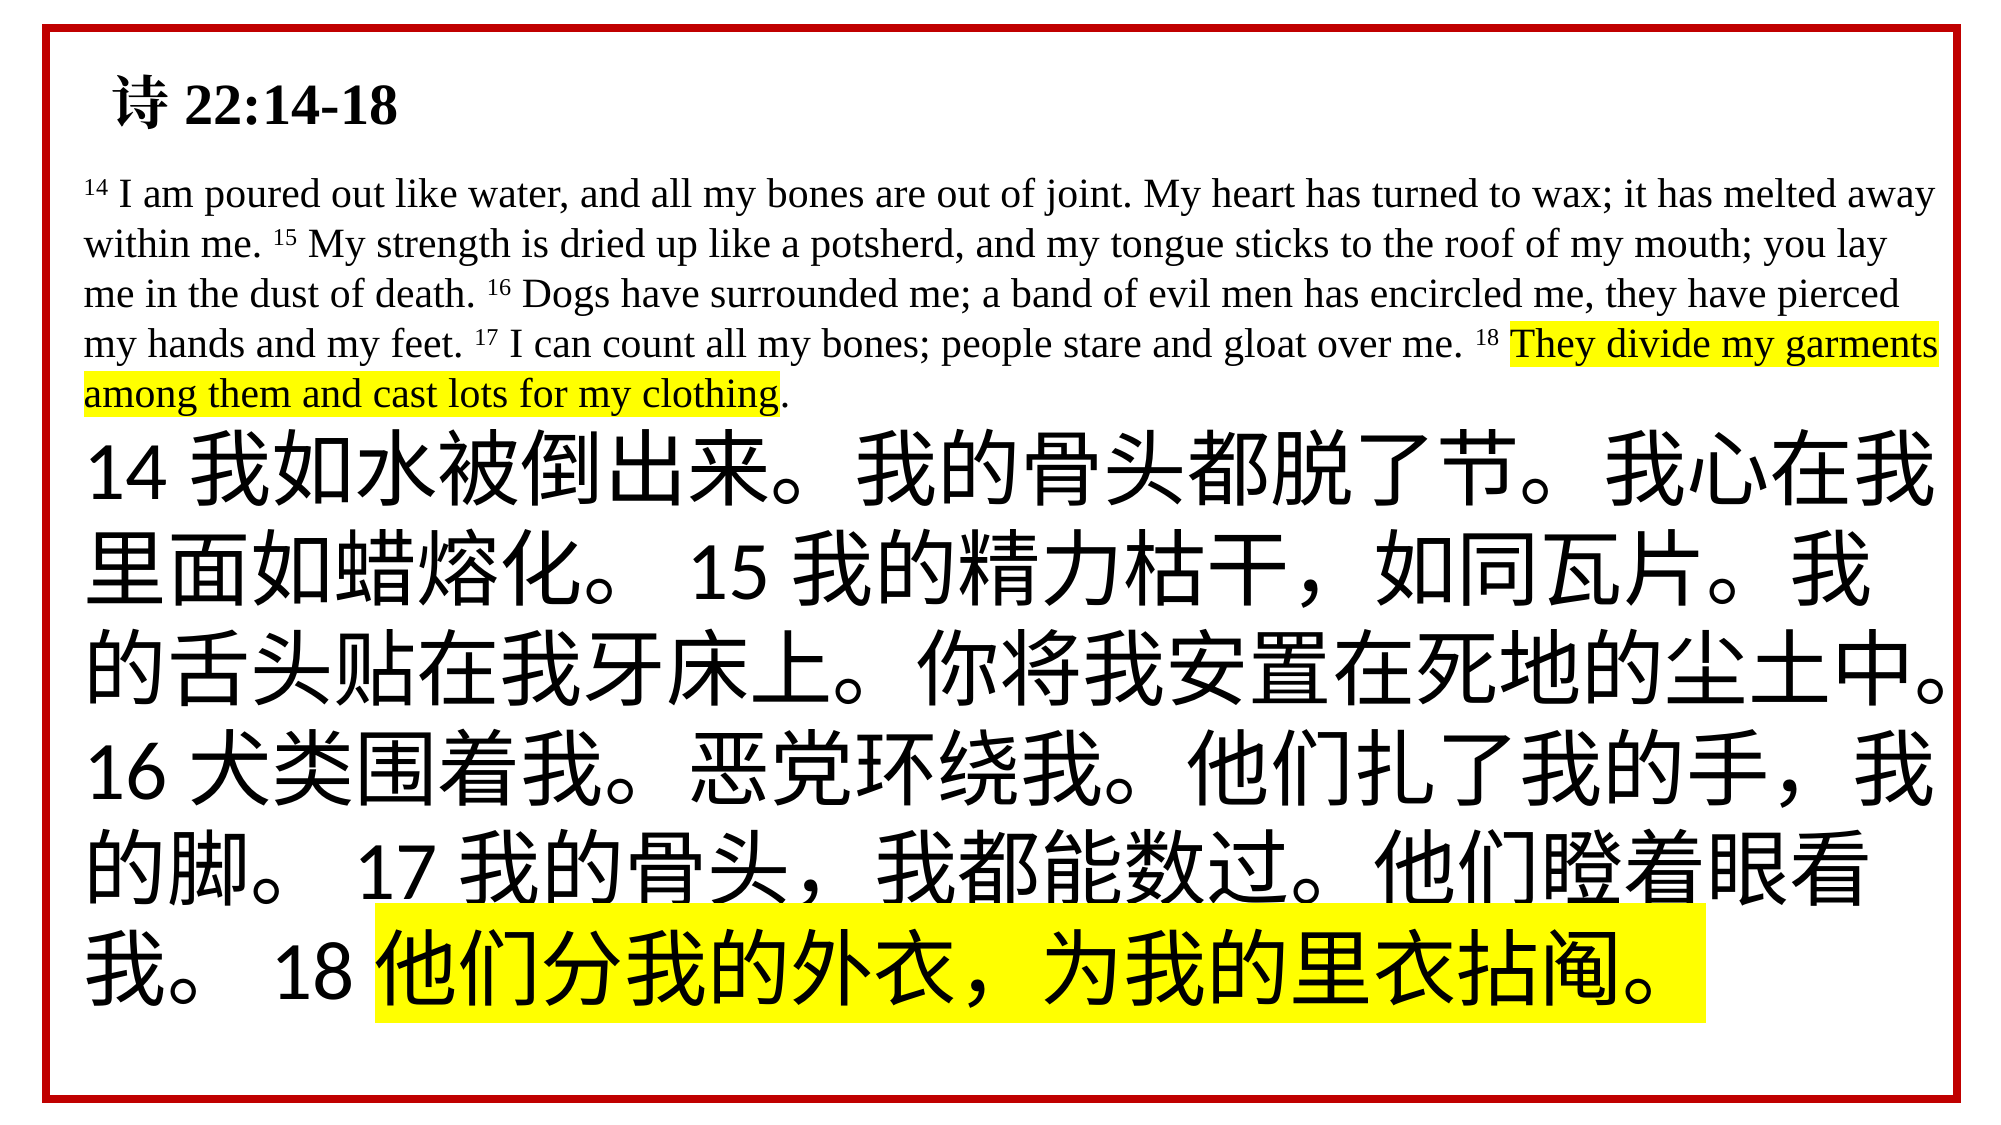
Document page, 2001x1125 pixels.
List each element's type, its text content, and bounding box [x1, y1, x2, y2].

text_box [45, 27, 1958, 1100]
text_box 14 I am poured out like water, and all my bones are out of joint. My heart has turned to wax; it has melted away within me. 15 My strength is dried up like a potsherd, and my tongue sticks to the roof of my mouth; you lay me in the dust of death. 16 Dogs have surrounded me; a band of evil men has encircled me, they have pierced my hands and my feet. 17 I can count all my bones; people stare and gloat over me. 18 They divide my garments among them and cast lots for my clothing. 14我如水被倒出来。我的骨头都脱了节。我心在我里面如蜡熔化。15我的精力枯干，如同瓦片。我的舌头贴在我牙床上。你将我安置在死地的尘土中。16犬类围着我。恶党环绕我。他们扎了我的手，我的脚。17我的骨头，我都能数过。他们瞪着眼看我。18他们分我的外衣，为我的里衣拈阄。 [68, 158, 1958, 1024]
